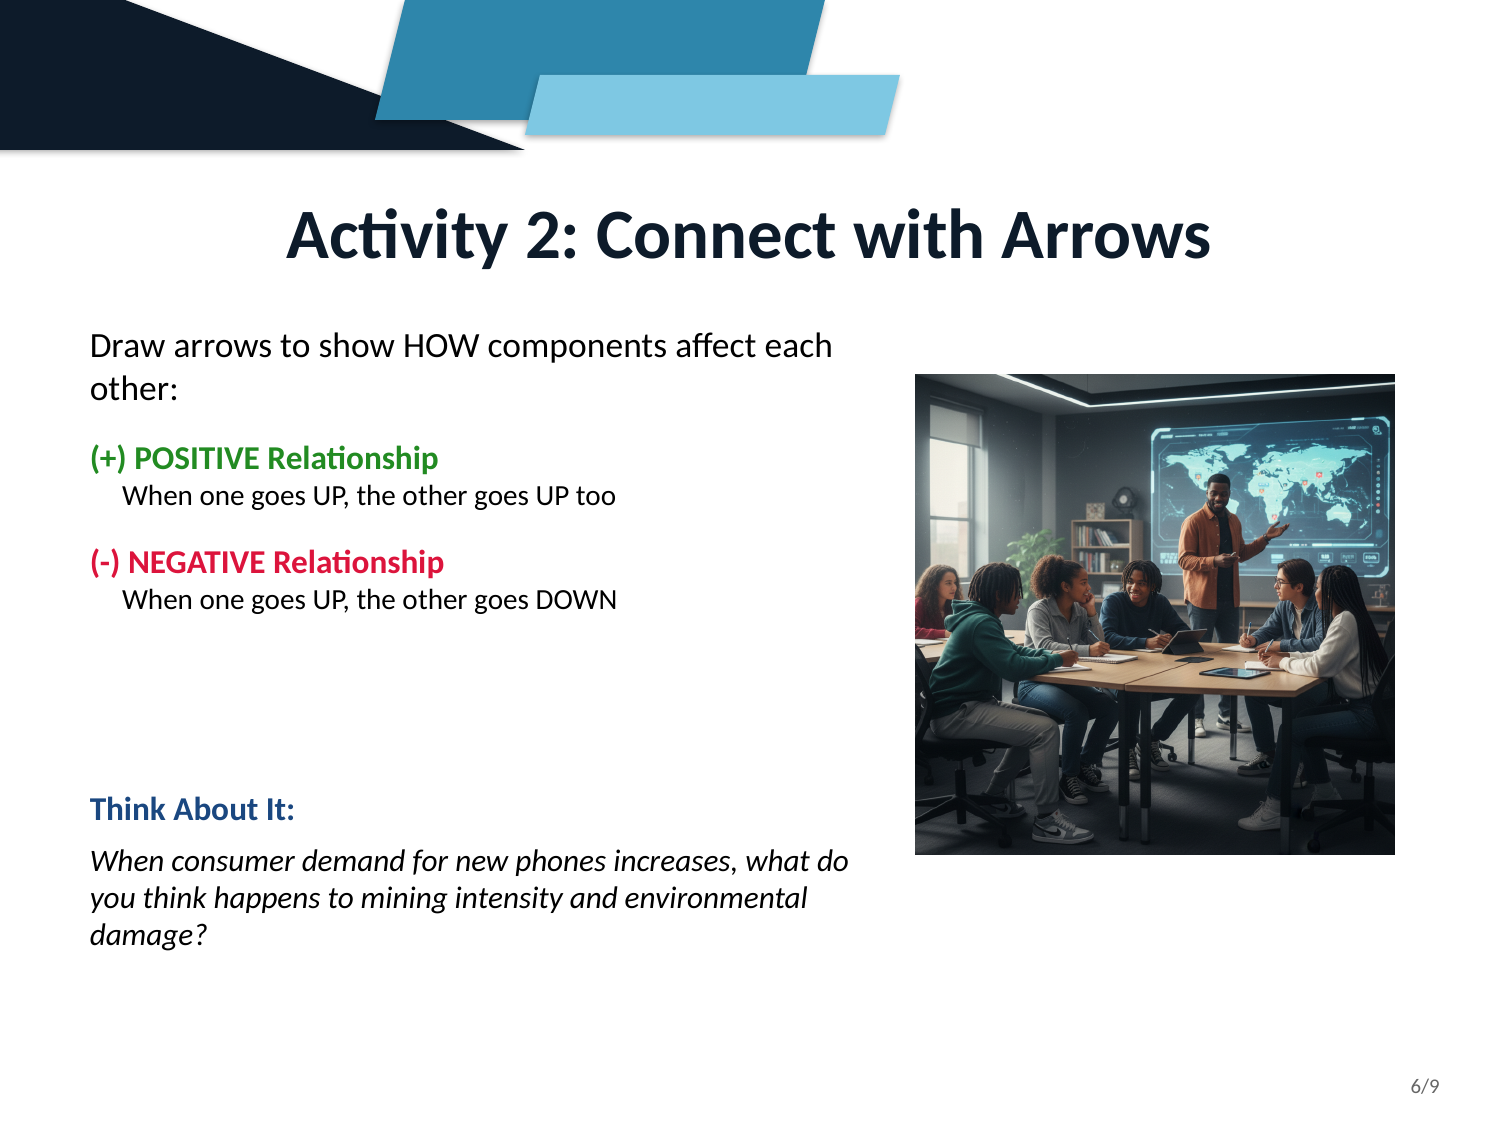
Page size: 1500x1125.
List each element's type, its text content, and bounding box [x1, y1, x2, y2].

text_box 6/9 [1395, 1065, 1455, 1105]
text_box Activity 2: Connect with Arrows [271, 179, 1229, 280]
picture [914, 374, 1396, 856]
text_box [374, 0, 826, 121]
text_box [524, 74, 901, 136]
text_box [0, 0, 526, 151]
text_box Draw arrows to show HOW components affect each other: (+) POSITIVE Relationship When one goes UP, the other goes UP too (-) NEGATIVE Relationship When one goes UP, the other goes DOWN [74, 314, 900, 623]
text_box Think About It: When consumer demand for new phones increases, what do you think happens to mining intensity and environmental damage? [74, 779, 900, 960]
